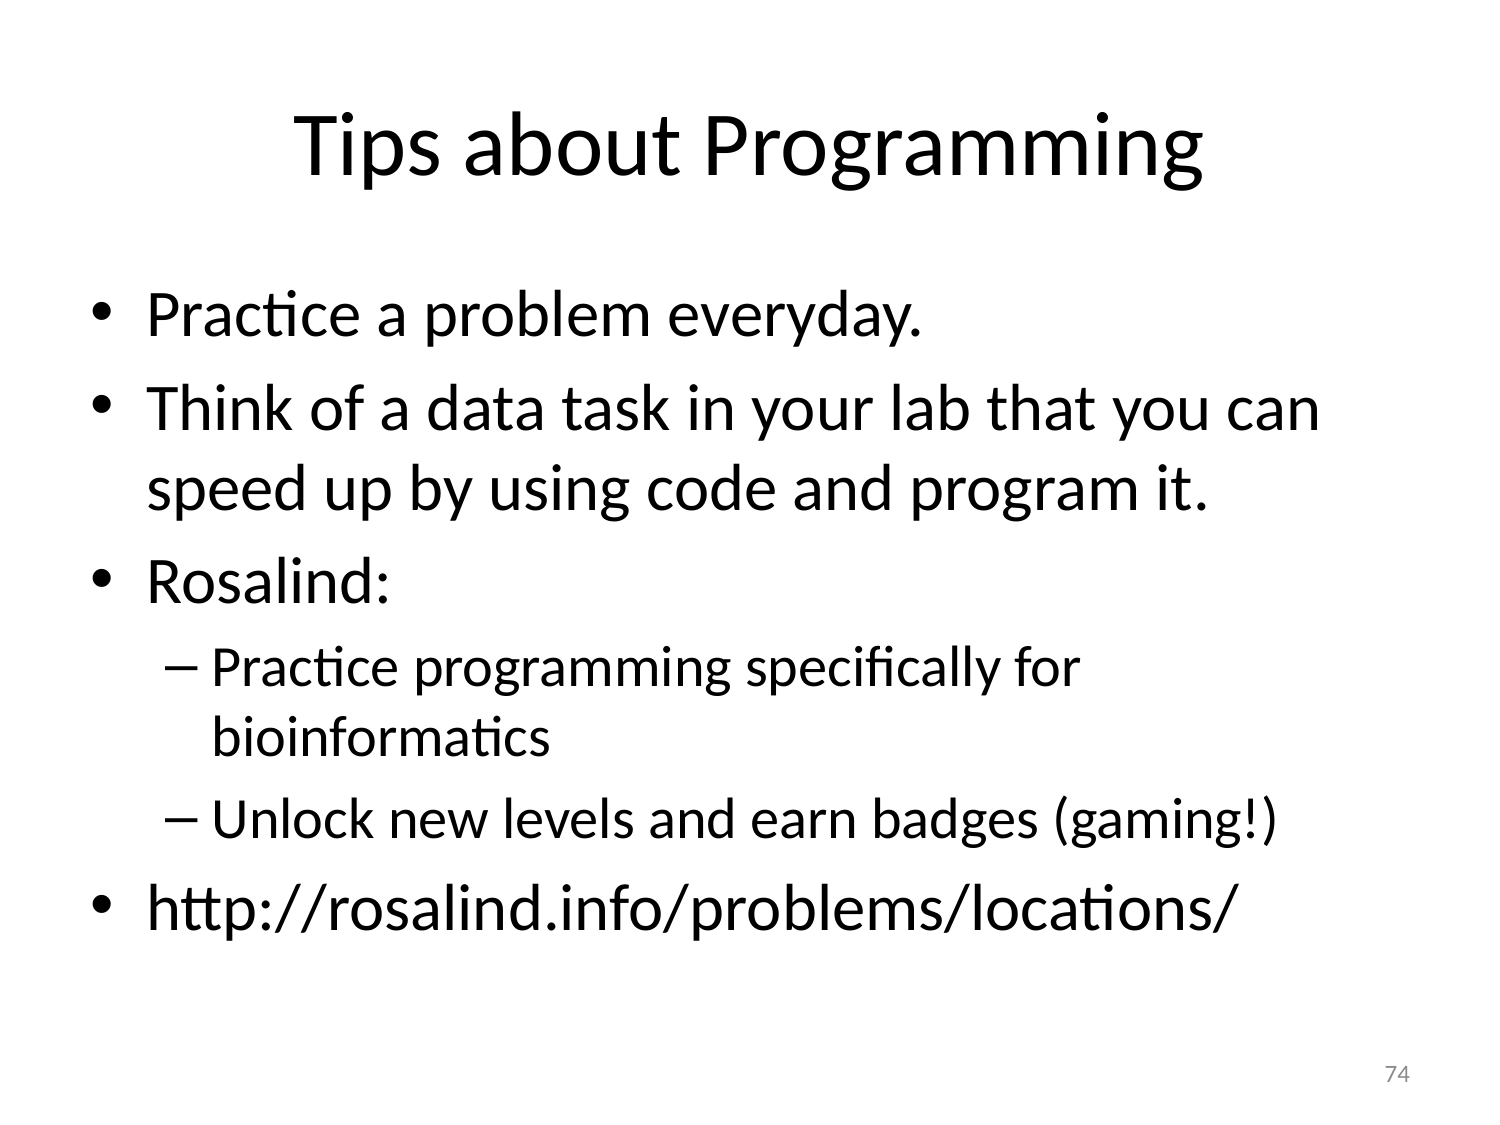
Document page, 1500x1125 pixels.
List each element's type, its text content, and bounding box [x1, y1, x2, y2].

list Practice a problem everyday. Think of a data task in your lab that you can speed up by using code and program it. Rosalind: Practice programming specifically for bioinformatics Unlock new levels and earn badges (gaming!) http://rosalind.info/problems/locations/ [75, 262, 1425, 1005]
slide_number 74 [1074, 1042, 1425, 1103]
title Tips about Programming [75, 45, 1425, 233]
